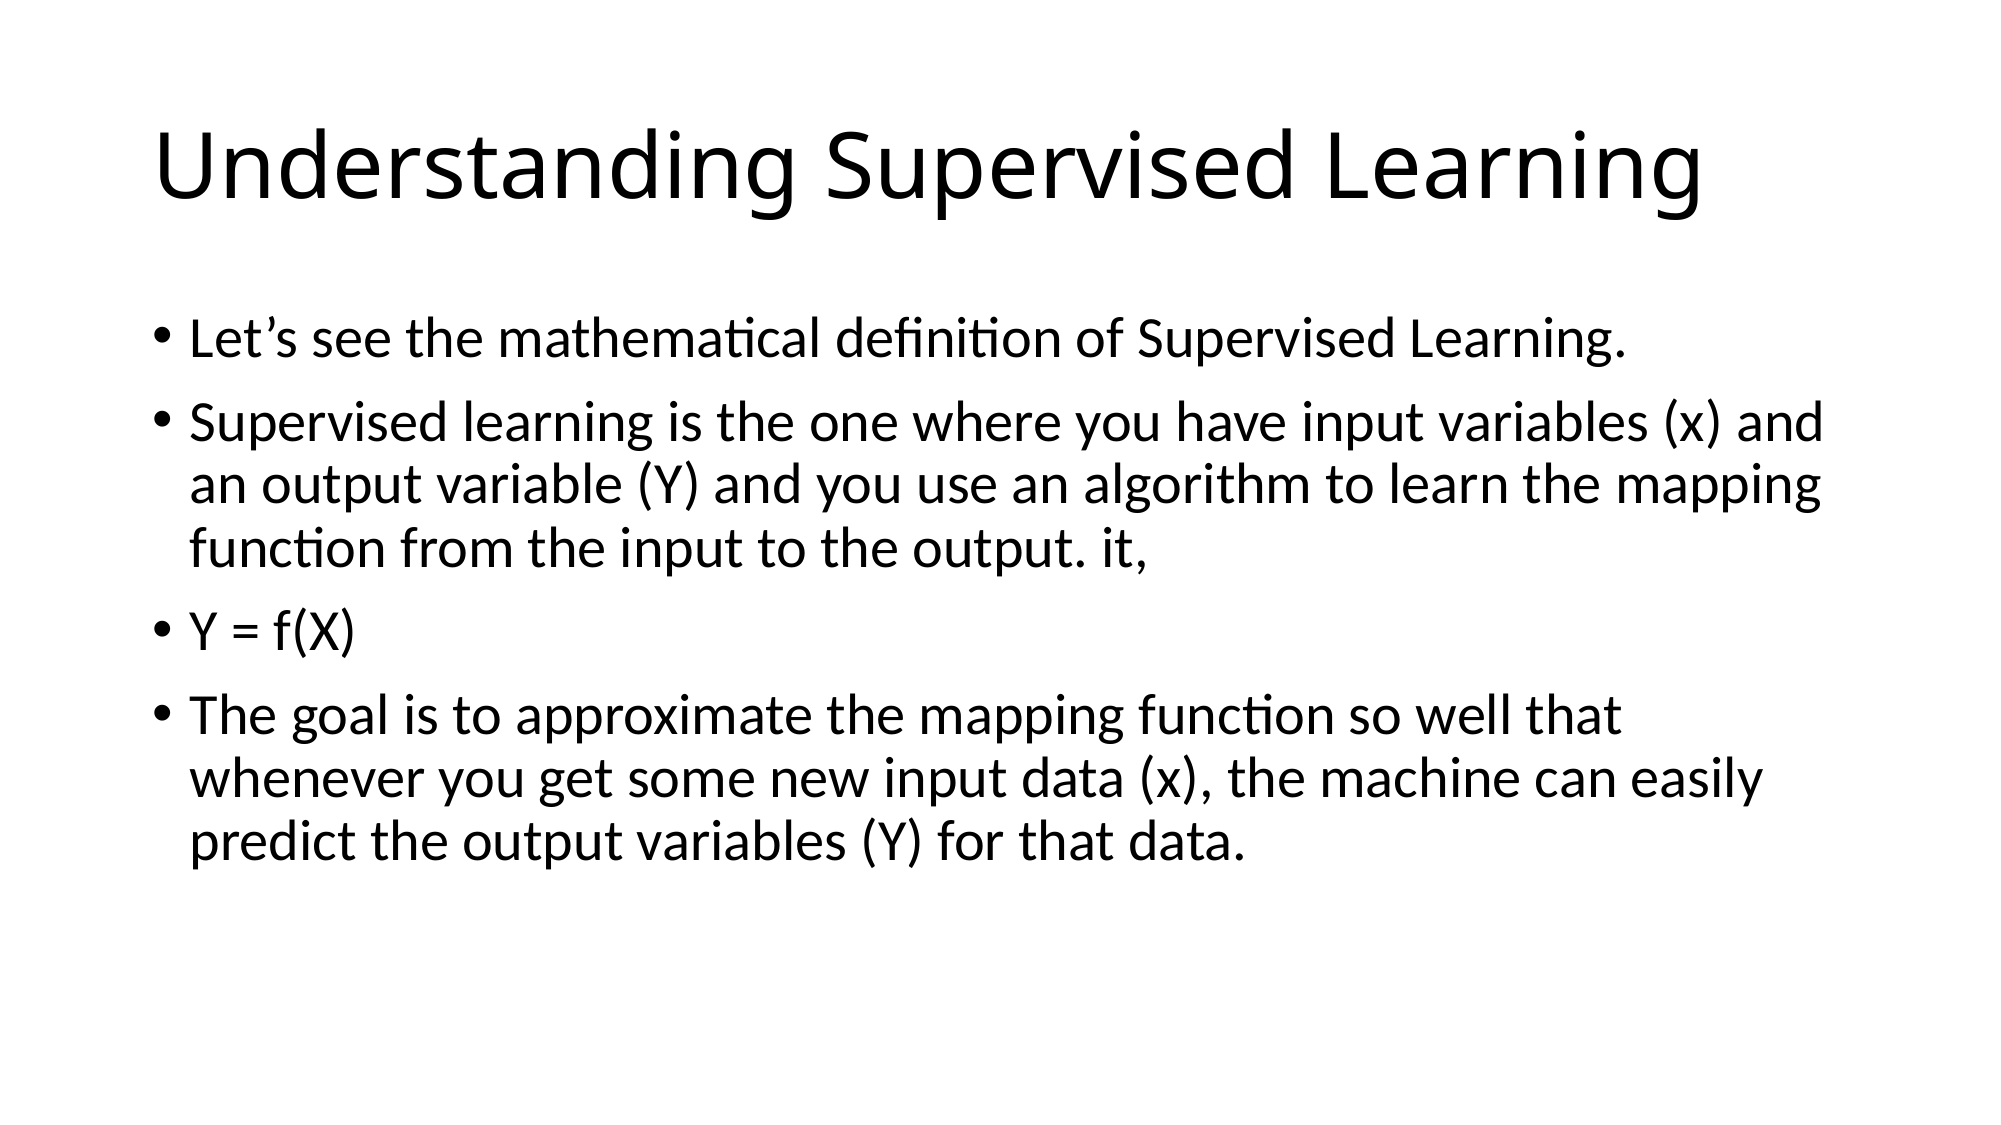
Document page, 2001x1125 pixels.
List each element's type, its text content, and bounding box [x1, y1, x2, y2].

list Let’s see the mathematical definition of Supervised Learning. Supervised learning is the one where you have input variables (x) and an output variable (Y) and you use an algorithm to learn the mapping function from the input to the output. it, Y = f(X) The goal is to approximate the mapping function so well that whenever you get some new input data (x), the machine can easily predict the output variables (Y) for that data. [137, 299, 1863, 1014]
title Understanding Supervised Learning [137, 59, 1863, 278]
